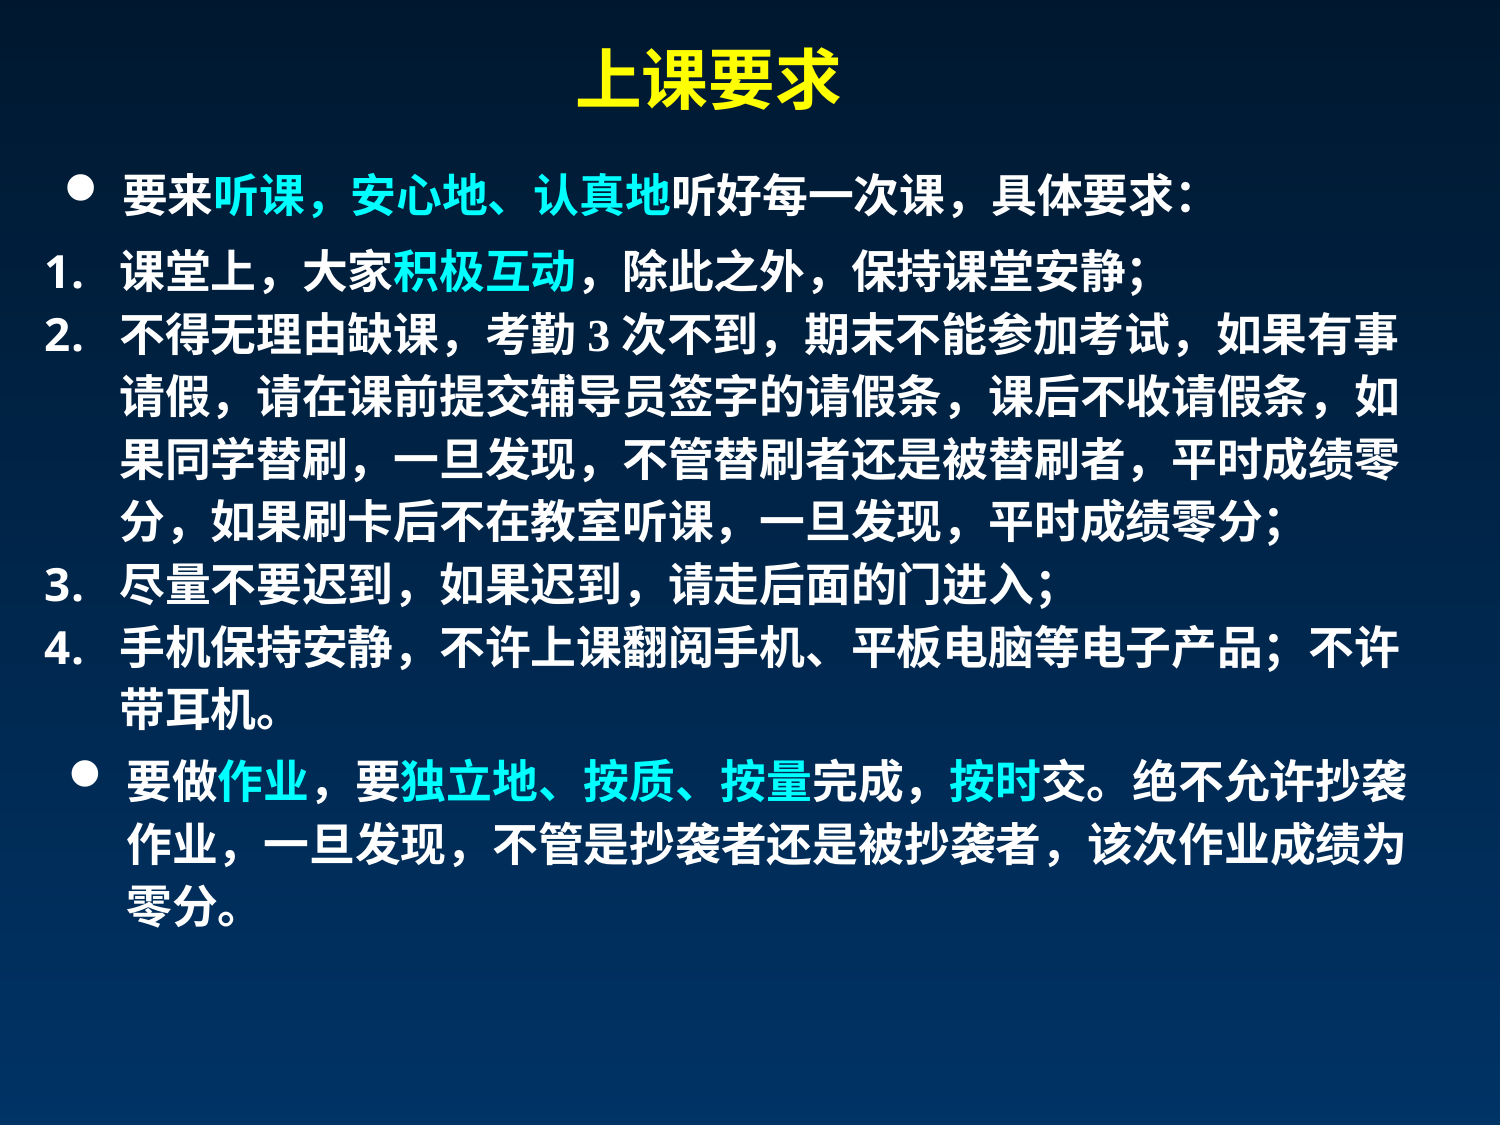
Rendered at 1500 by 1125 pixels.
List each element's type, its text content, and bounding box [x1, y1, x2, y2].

text_box 要来听课，安心地、认真地听好每一次课，具体要求： [48, 151, 1388, 229]
text_box 要做作业，要独立地、按质、按量完成，按时交。绝不允许抄袭作业，一旦发现，不管是抄袭者还是被抄袭者，该次作业成绩为零分。 [53, 737, 1436, 941]
text_box 上课要求 [76, 19, 1341, 126]
text_box 课堂上，大家积极互动，除此之外，保持课堂安静； 不得无理由缺课，考勤3次不到，期末不能参加考试，如果有事请假，请在课前提交辅导员签字的请假条，课后不收请假条，如果同学替刷，一旦发现，不管替刷者还是被替刷者，平时成绩零分，如果刷卡后不在教室听课，一旦发现，平时成绩零分； 尽量不要迟到，如果迟到，请走后面的门进入； 手机保持安静，不许上课翻阅手机、平板电脑等电子产品；不许带耳机。 [29, 227, 1436, 744]
